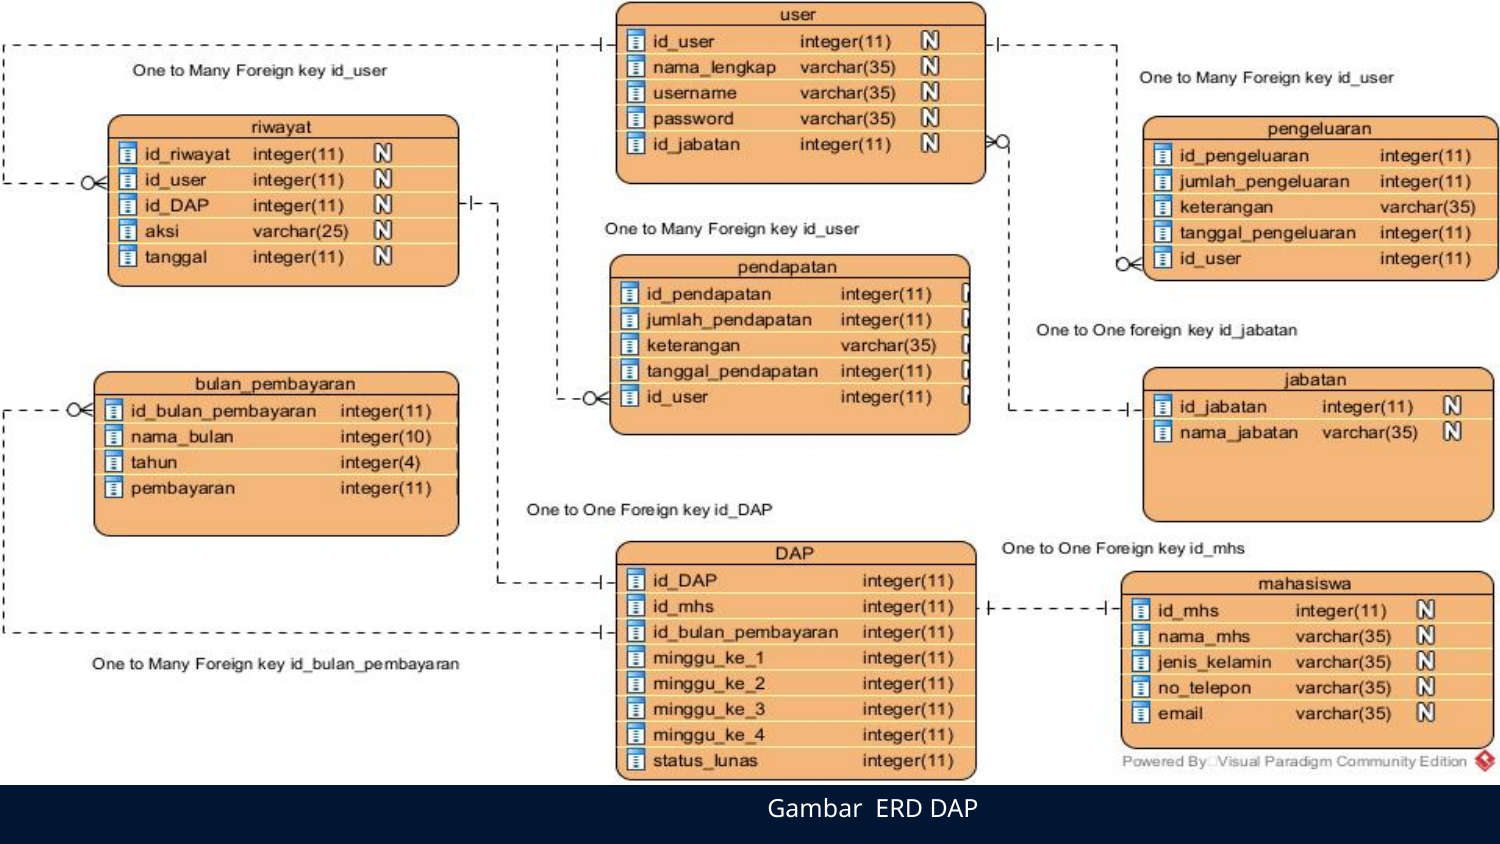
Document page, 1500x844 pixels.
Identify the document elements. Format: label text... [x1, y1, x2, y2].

title Gambar ERD DAP [10, 794, 1500, 838]
picture [0, 0, 1500, 844]
